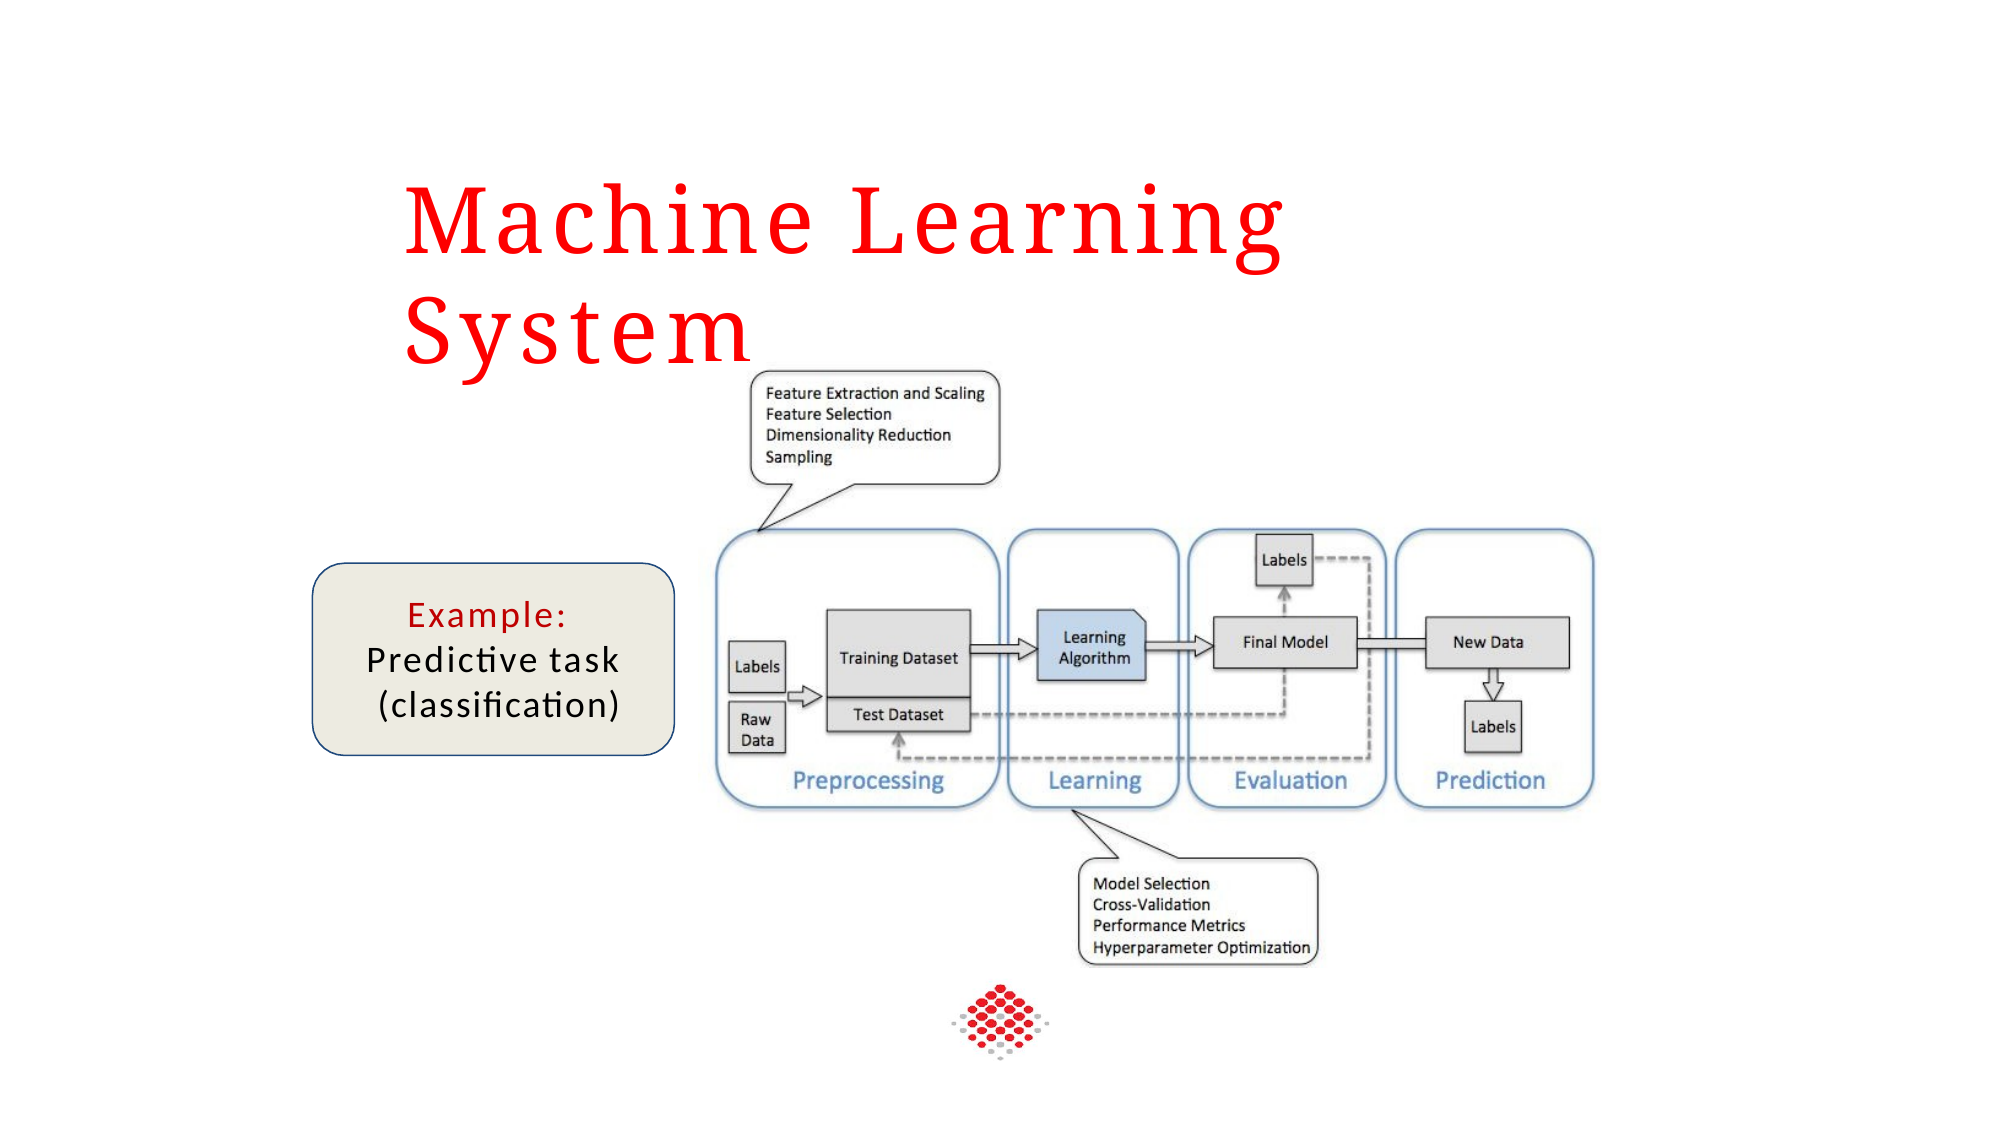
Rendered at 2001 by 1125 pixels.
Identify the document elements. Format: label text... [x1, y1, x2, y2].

text_box [698, 361, 1602, 968]
text_box Example: Predictive task (classification) [360, 587, 627, 725]
title Machine Learning System [401, 159, 1599, 383]
picture [947, 978, 1050, 1061]
text_box [312, 563, 675, 756]
